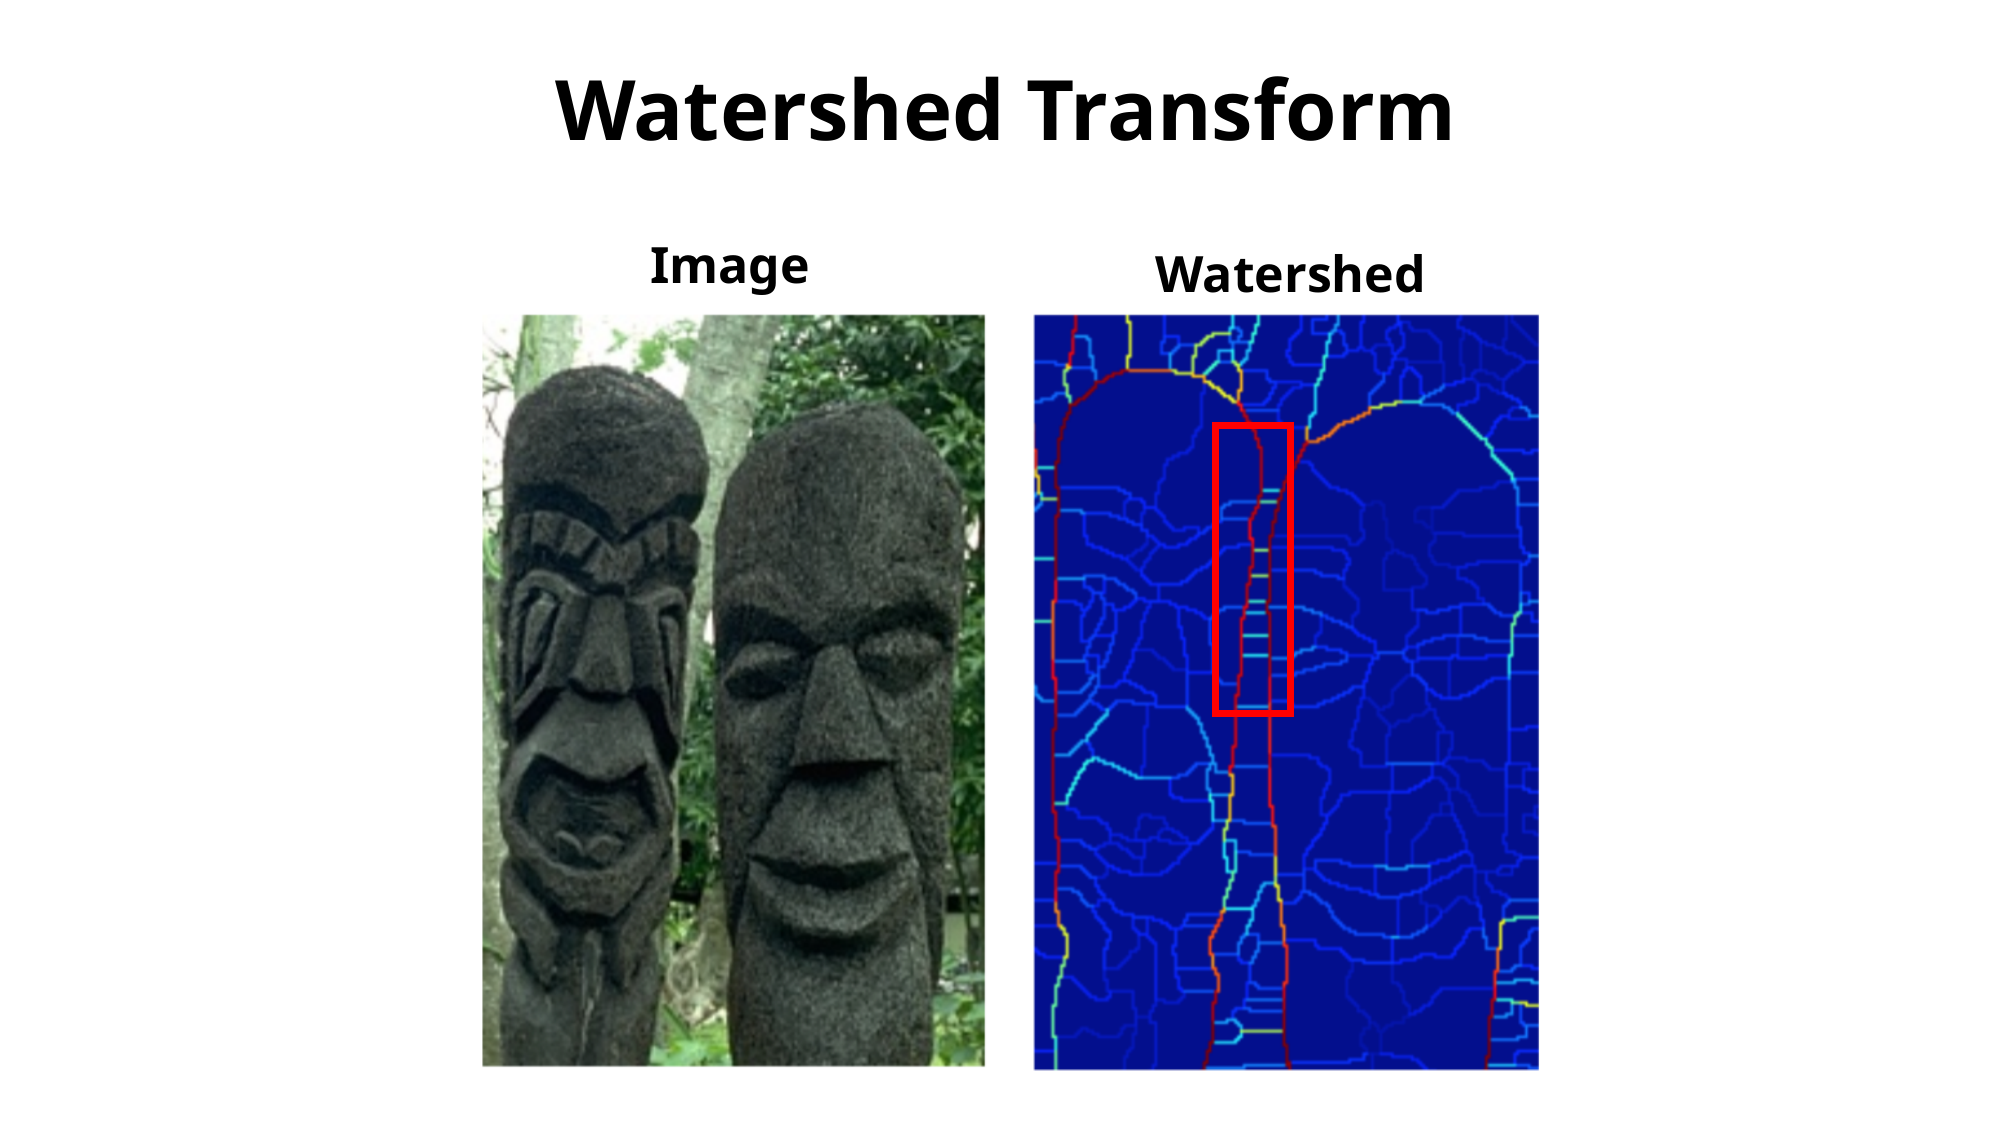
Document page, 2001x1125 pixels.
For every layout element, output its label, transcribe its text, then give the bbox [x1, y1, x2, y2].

picture [471, 302, 990, 1125]
picture [1026, 302, 1552, 1081]
text_box Watershed [1069, 235, 1513, 302]
text_box Image [508, 226, 952, 302]
text_box Watershed Transform [328, 49, 1727, 164]
